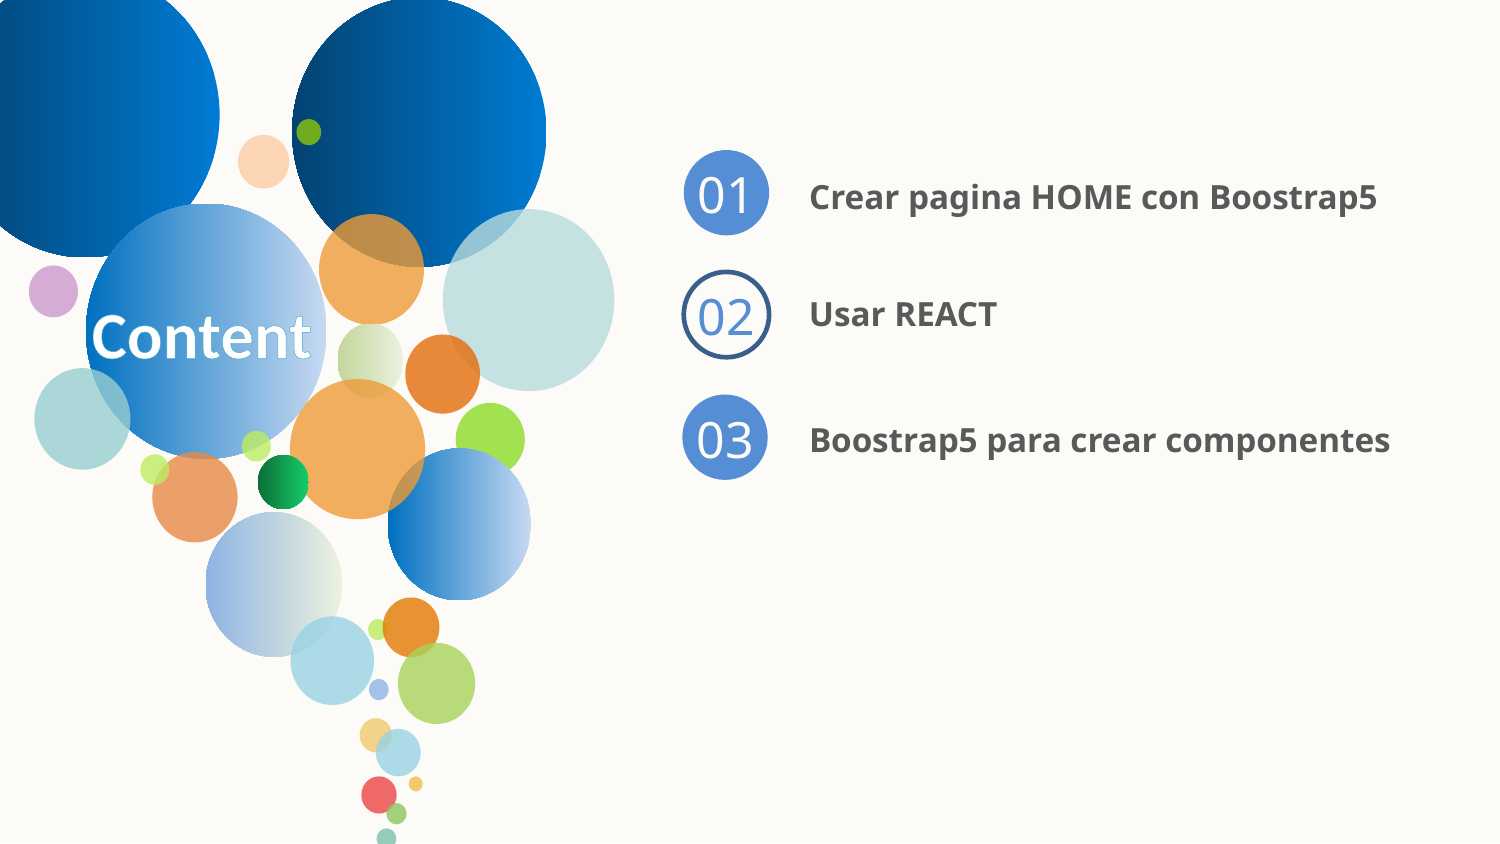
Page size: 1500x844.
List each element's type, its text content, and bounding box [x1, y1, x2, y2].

text_box Usar REACT [808, 289, 1413, 335]
text_box 02 [683, 285, 770, 346]
text_box [695, 271, 758, 285]
text_box [698, 225, 755, 236]
text_box Boostrap5 para crear componentes [809, 414, 1413, 460]
text_box 03 [682, 408, 768, 469]
text_box [697, 346, 756, 358]
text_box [0, 0, 615, 844]
text_box [693, 394, 757, 408]
text_box Crear pagina HOME con Boostrap5 [809, 171, 1413, 217]
text_box [695, 150, 758, 163]
text_box [696, 469, 754, 480]
text_box 01 [683, 163, 770, 225]
